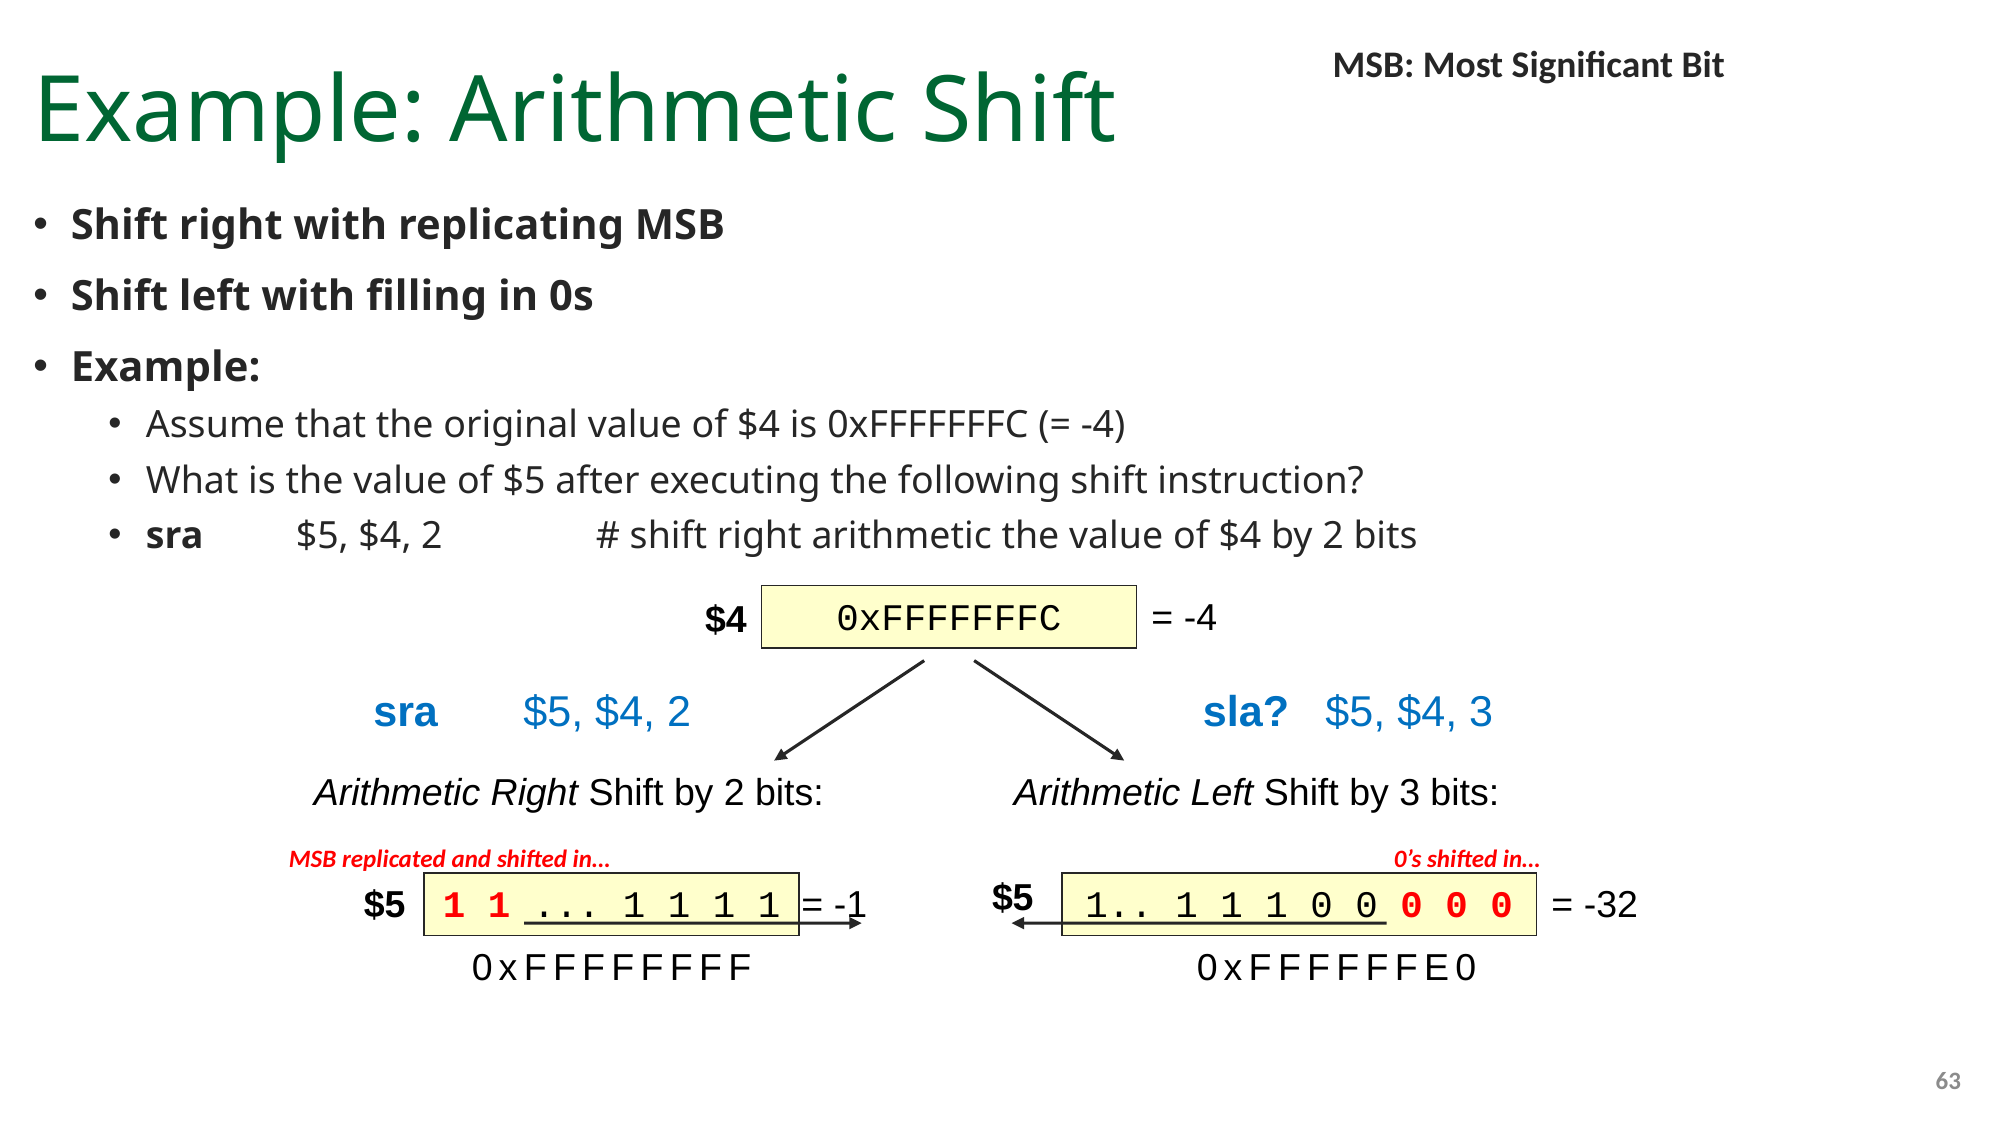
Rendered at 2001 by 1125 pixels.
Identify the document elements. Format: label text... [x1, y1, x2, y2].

text_box $5 [349, 872, 500, 923]
text_box Arithmetic Right Shift by 2 bits: [299, 760, 857, 811]
text_box $4 [690, 587, 761, 638]
list Shift right with replicating MSB Shift left with filling in 0s Example: Assume that the original value of $4 is 0xFFFFFFFC (= -4) What is the value of $5 after executing the following shift instruction? sra $5, $4, 2 # shift right arithmetic the value of $4 by 2 bits [18, 190, 1976, 1035]
text_box 1.. 1 1 1 0 0 0 0 0 [1061, 873, 1537, 936]
text_box sra $5, $4, 2 [358, 675, 839, 743]
text_box [1011, 916, 1387, 930]
text_box MSB replicated and shifted in… [274, 835, 659, 886]
text_box 1 1 ... 1 1 1 1 [424, 873, 800, 935]
text_box = -4 [1137, 585, 1287, 636]
slide_number 63 [1526, 1050, 1977, 1110]
title Example: Arithmetic Shift [18, 25, 1977, 169]
text_box [849, 924, 860, 930]
text_box 0xFFFFFFE0 [1149, 936, 1525, 986]
text_box 0xFFFFFFFC [761, 585, 1137, 648]
text_box $5 [977, 865, 1128, 916]
text_box sla? $5, $4, 3 [1188, 675, 1518, 743]
text_box Arithmetic Left Shift by 3 bits: [999, 760, 1637, 811]
text_box 0xFFFFFFFF [424, 935, 800, 986]
text_box 0’s shifted in… [1378, 835, 1629, 873]
text_box = -32 [1537, 873, 1687, 924]
text_box MSB: Most Significant Bit [1317, 32, 2000, 93]
text_box [974, 660, 1125, 761]
text_box [774, 743, 801, 761]
text_box = -1 [786, 873, 937, 924]
